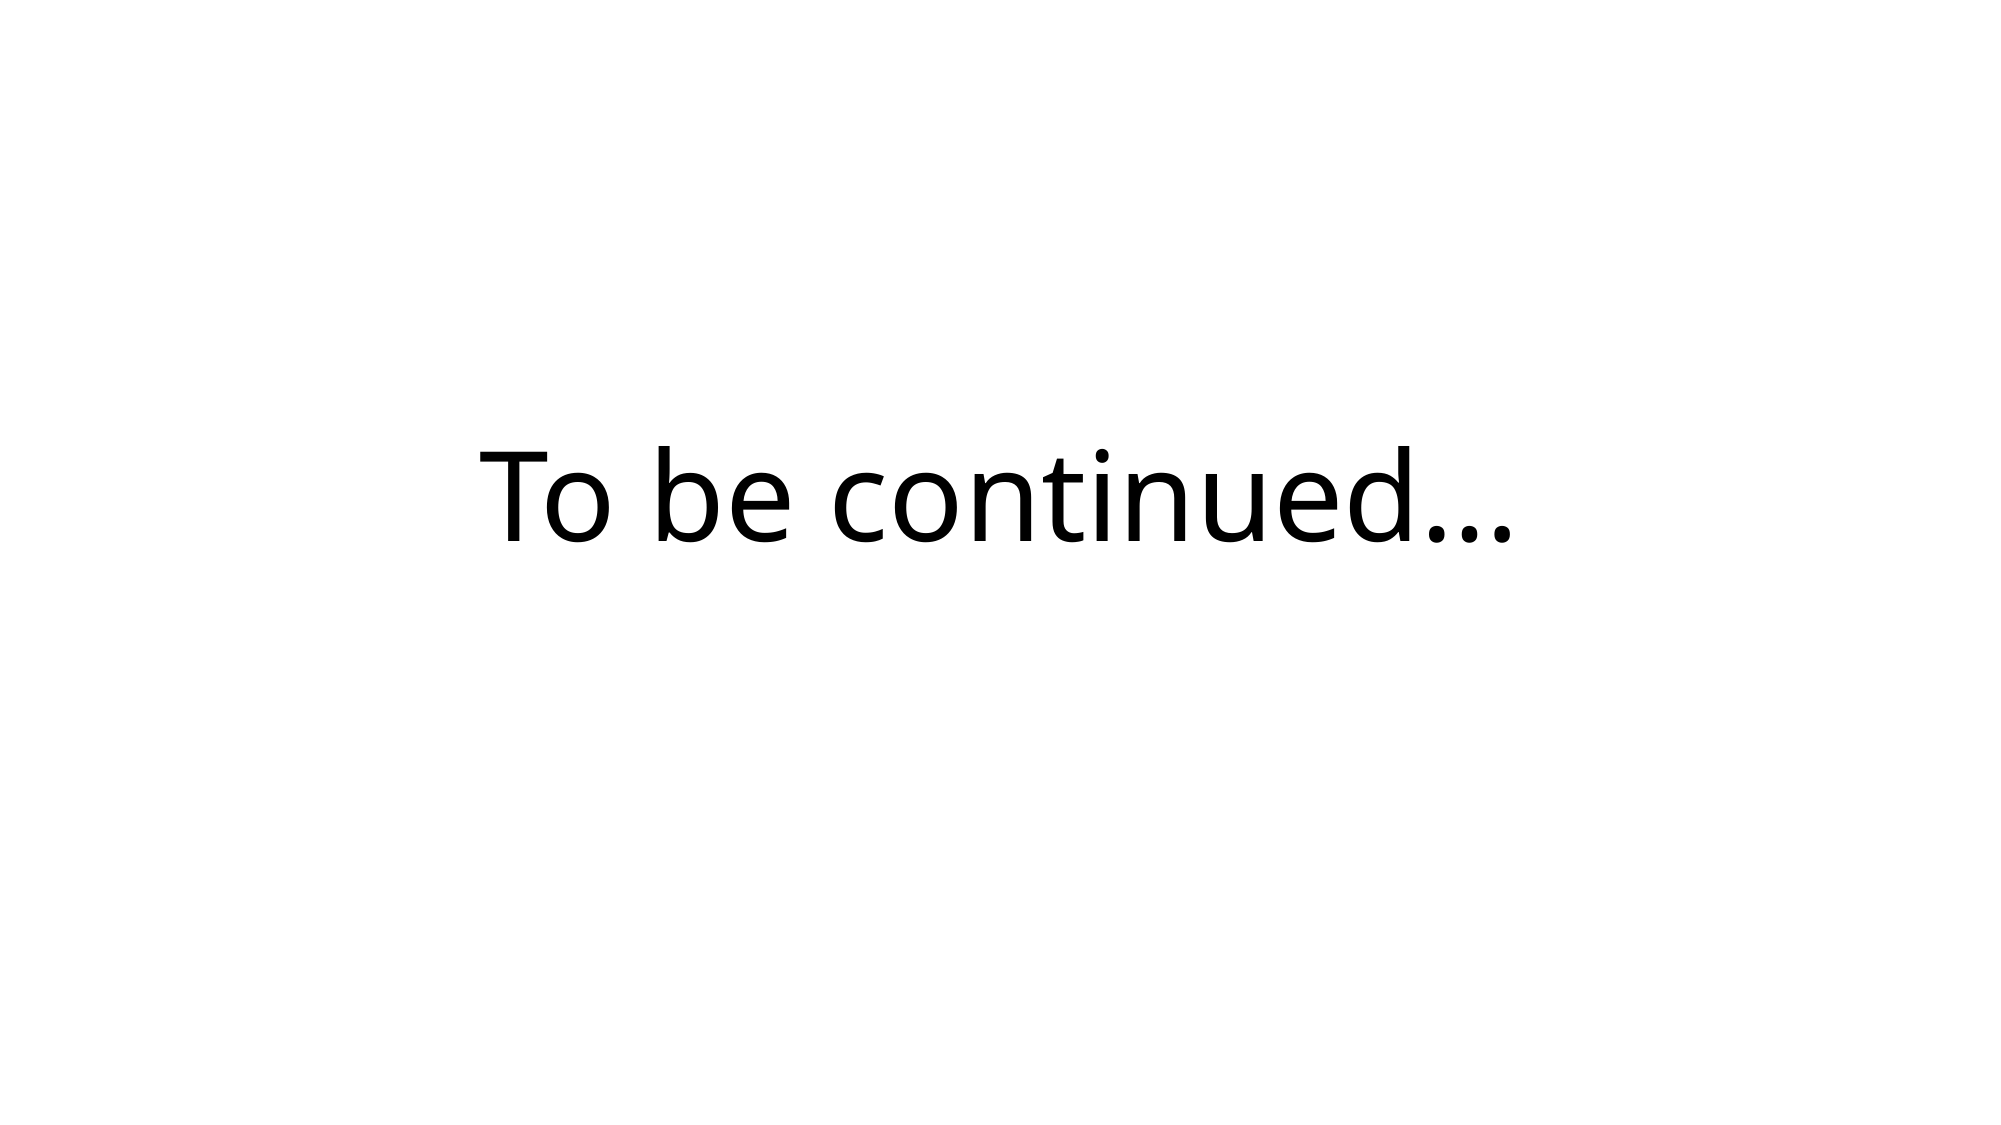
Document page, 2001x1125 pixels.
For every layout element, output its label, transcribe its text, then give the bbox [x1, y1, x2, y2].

title To be continued… [249, 184, 1750, 576]
